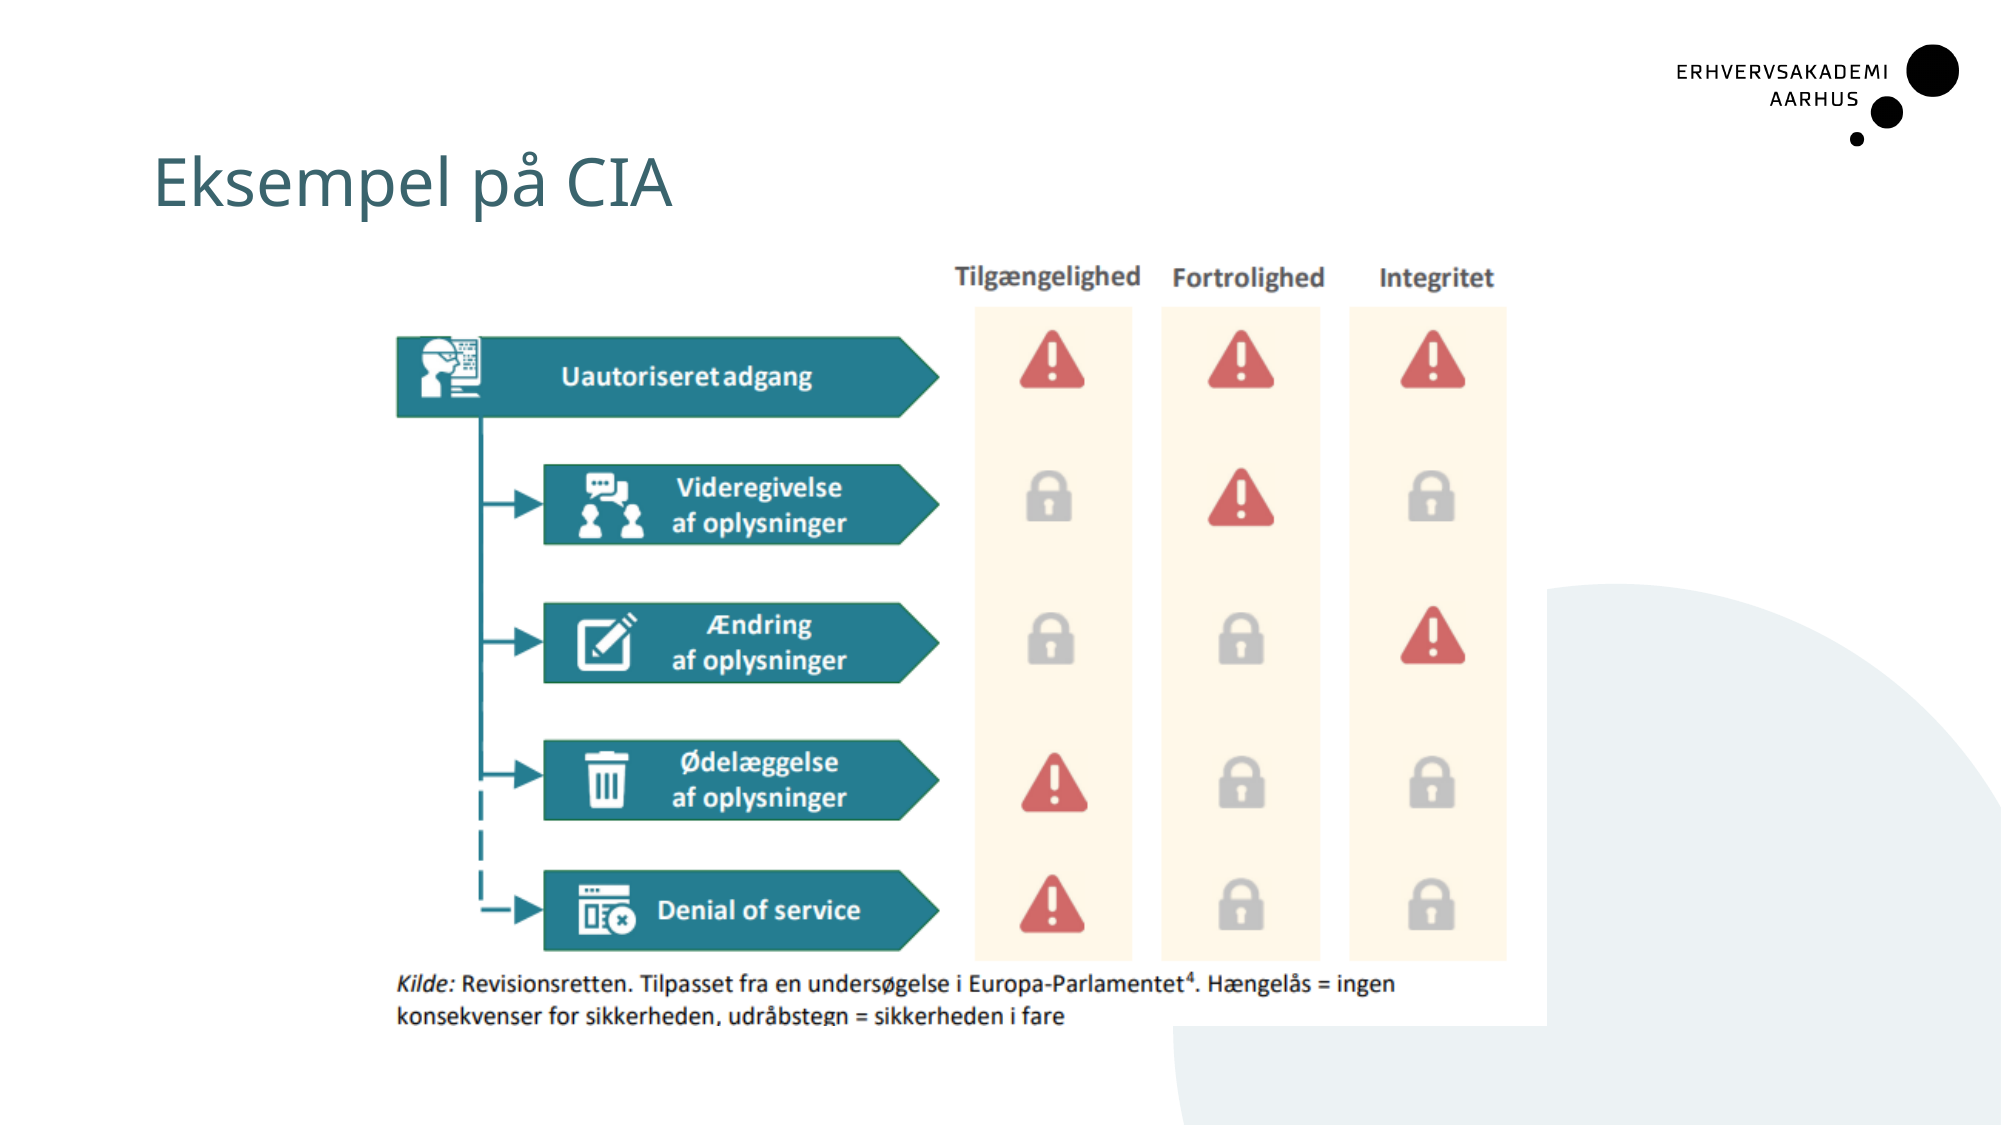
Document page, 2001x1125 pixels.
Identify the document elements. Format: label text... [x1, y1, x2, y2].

picture [1666, 38, 1965, 151]
title Eksempel på CIA [137, 109, 1863, 261]
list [368, 230, 1547, 1026]
